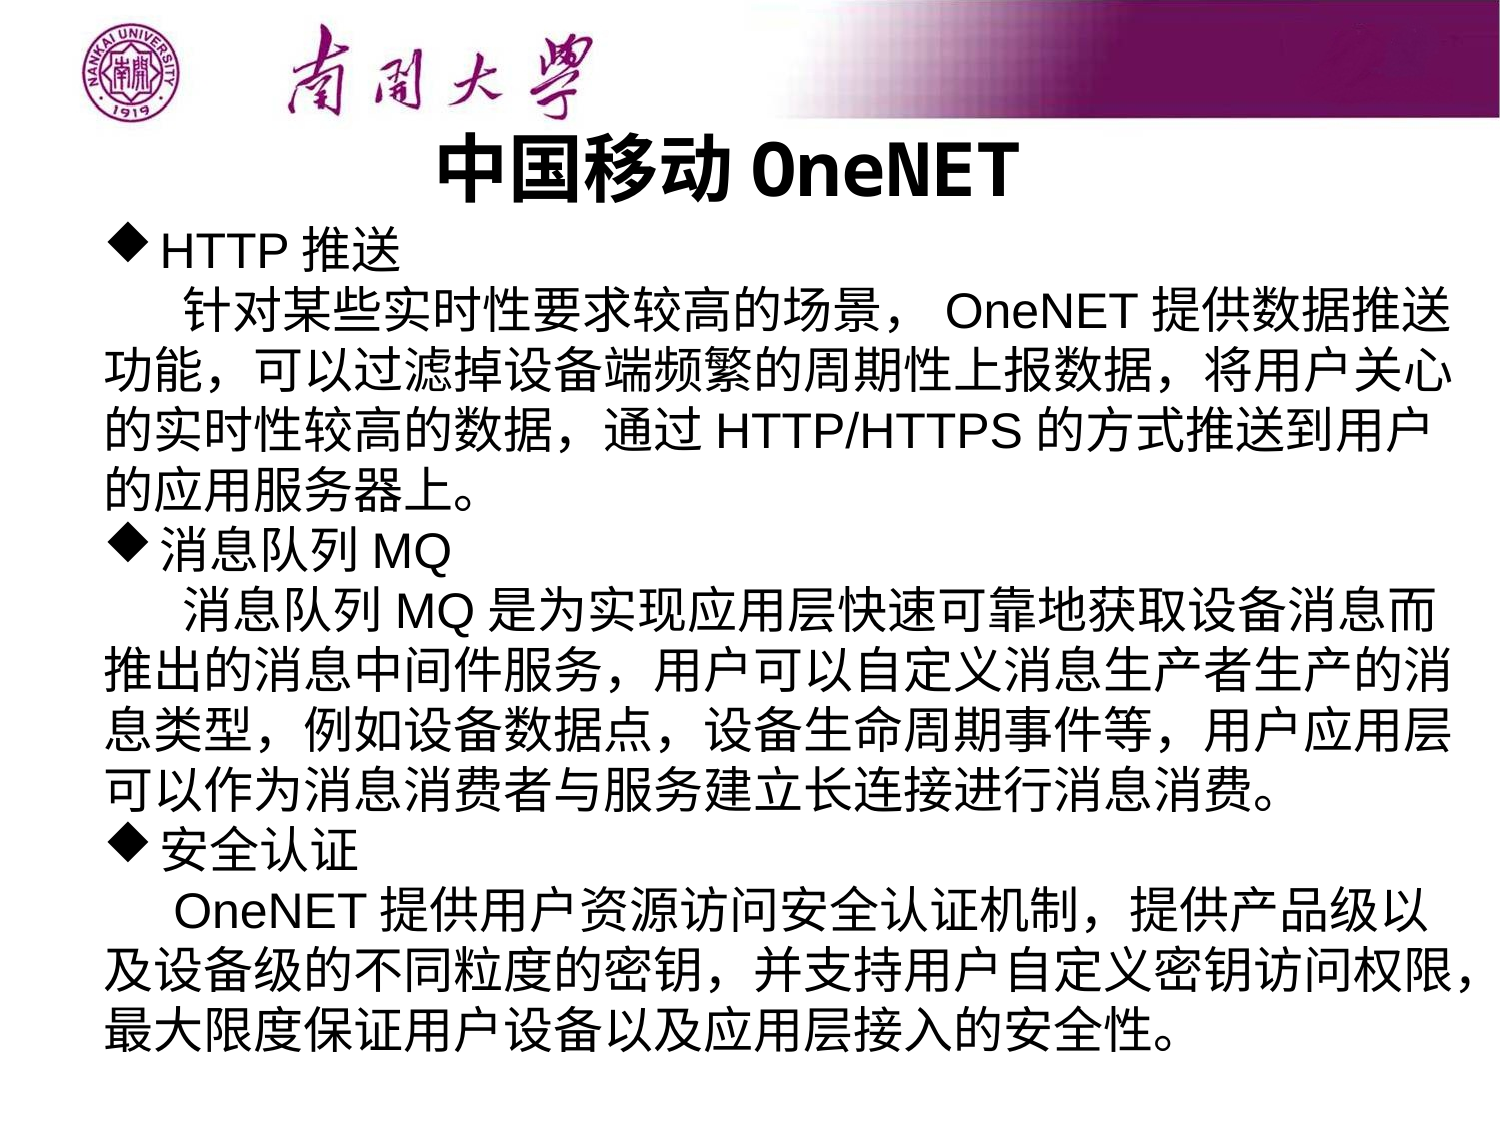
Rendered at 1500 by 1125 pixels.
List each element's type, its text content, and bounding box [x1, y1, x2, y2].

text_box HTTP推送 针对某些实时性要求较高的场景，OneNET提供数据推送功能，可以过滤掉设备端频繁的周期性上报数据，将用户关心的实时性较高的数据，通过HTTP/HTTPS的方式推送到用户的应用服务器上。 消息队列MQ 消息队列MQ是为实现应用层快速可靠地获取设备消息而推出的消息中间件服务，用户可以自定义消息生产者生产的消息类型，例如设备数据点，设备生命周期事件等，用户应用层可以作为消息消费者与服务建立长连接进行消息消费。 安全认证 OneNET提供用户资源访问安全认证机制，提供产品级以及设备级的不同粒度的密钥，并支持用户自定义密钥访问权限，最大限度保证用户设备以及应用层接入的安全性。 [88, 211, 1471, 1067]
picture [0, 0, 1500, 1125]
text_box 中国移动OneNET [419, 113, 1170, 219]
